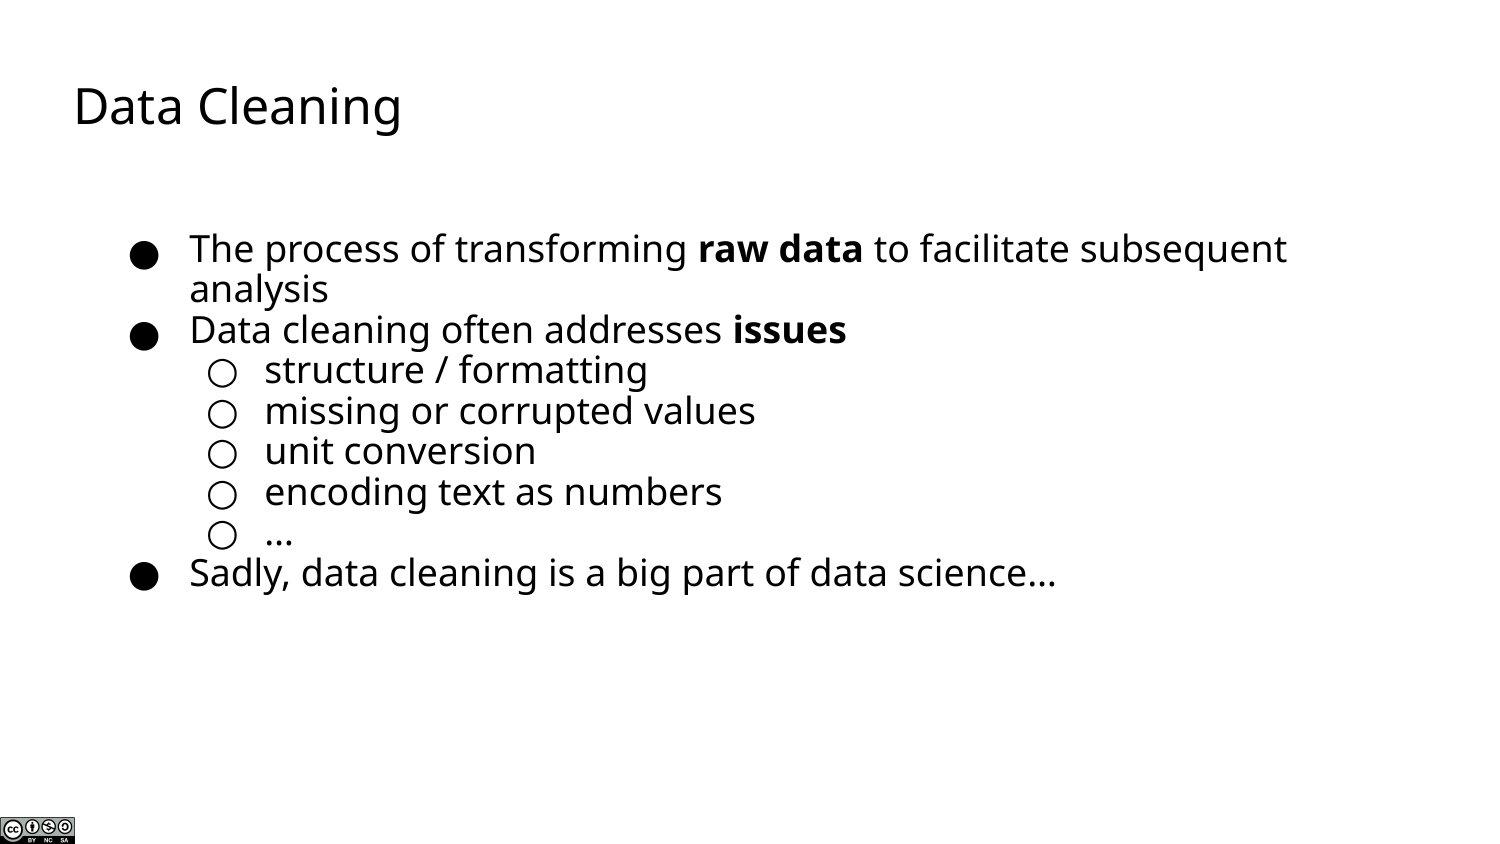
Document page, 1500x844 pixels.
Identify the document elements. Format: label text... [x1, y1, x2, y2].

picture [0, 817, 75, 844]
list The process of transforming raw data to facilitate subsequent analysis Data cleaning often addresses issues structure / formatting missing or corrupted values unit conversion encoding text as numbers … Sadly, data cleaning is a big part of data science… [103, 224, 1397, 760]
text_box Data Cleaning [62, 68, 831, 194]
